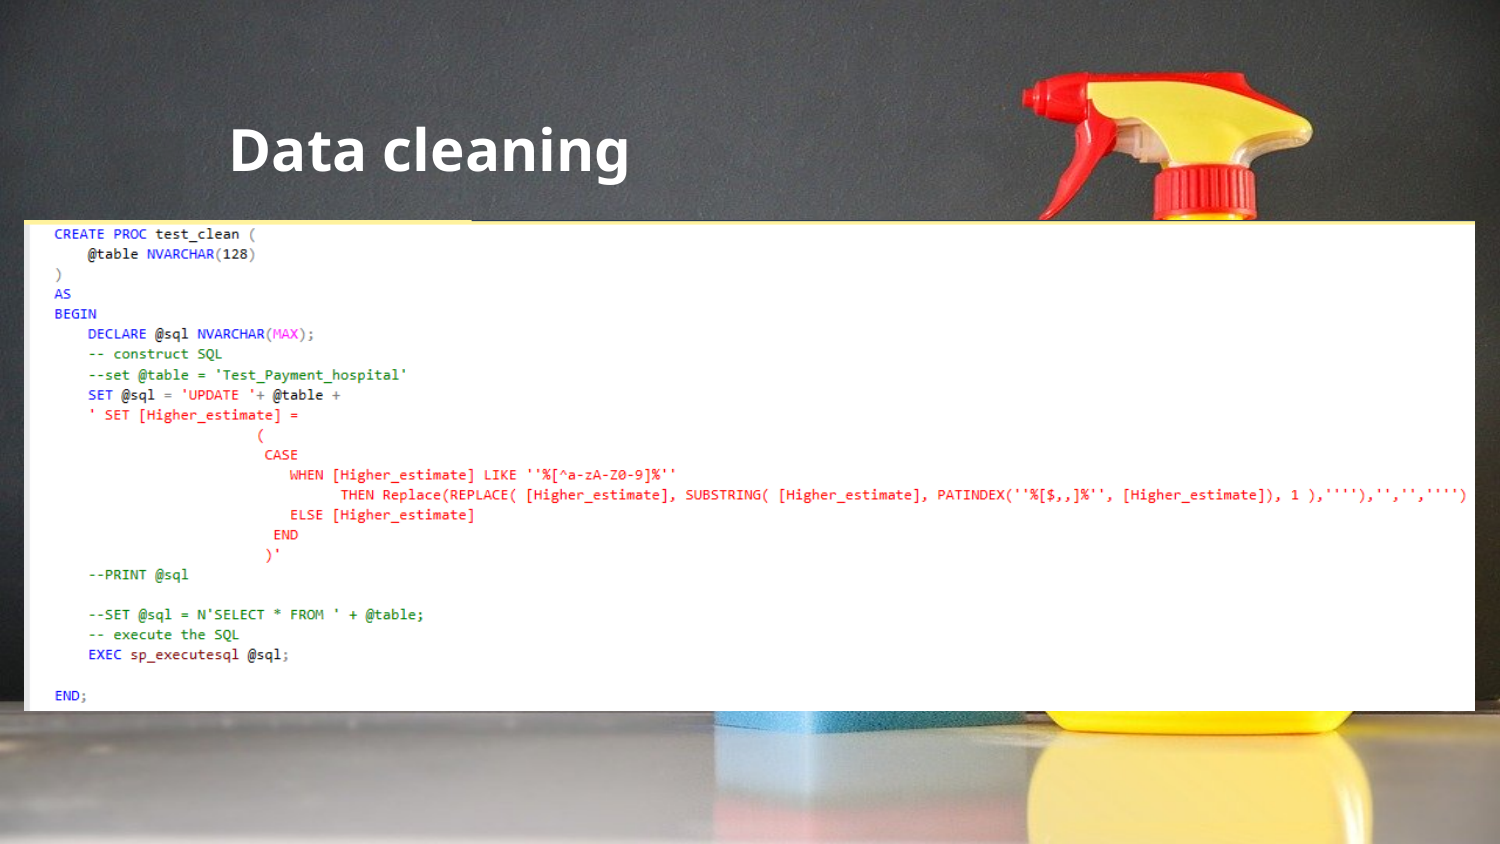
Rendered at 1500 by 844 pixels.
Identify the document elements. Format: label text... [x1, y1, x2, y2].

picture [0, 0, 1500, 844]
title Data cleaning [213, 98, 1368, 196]
